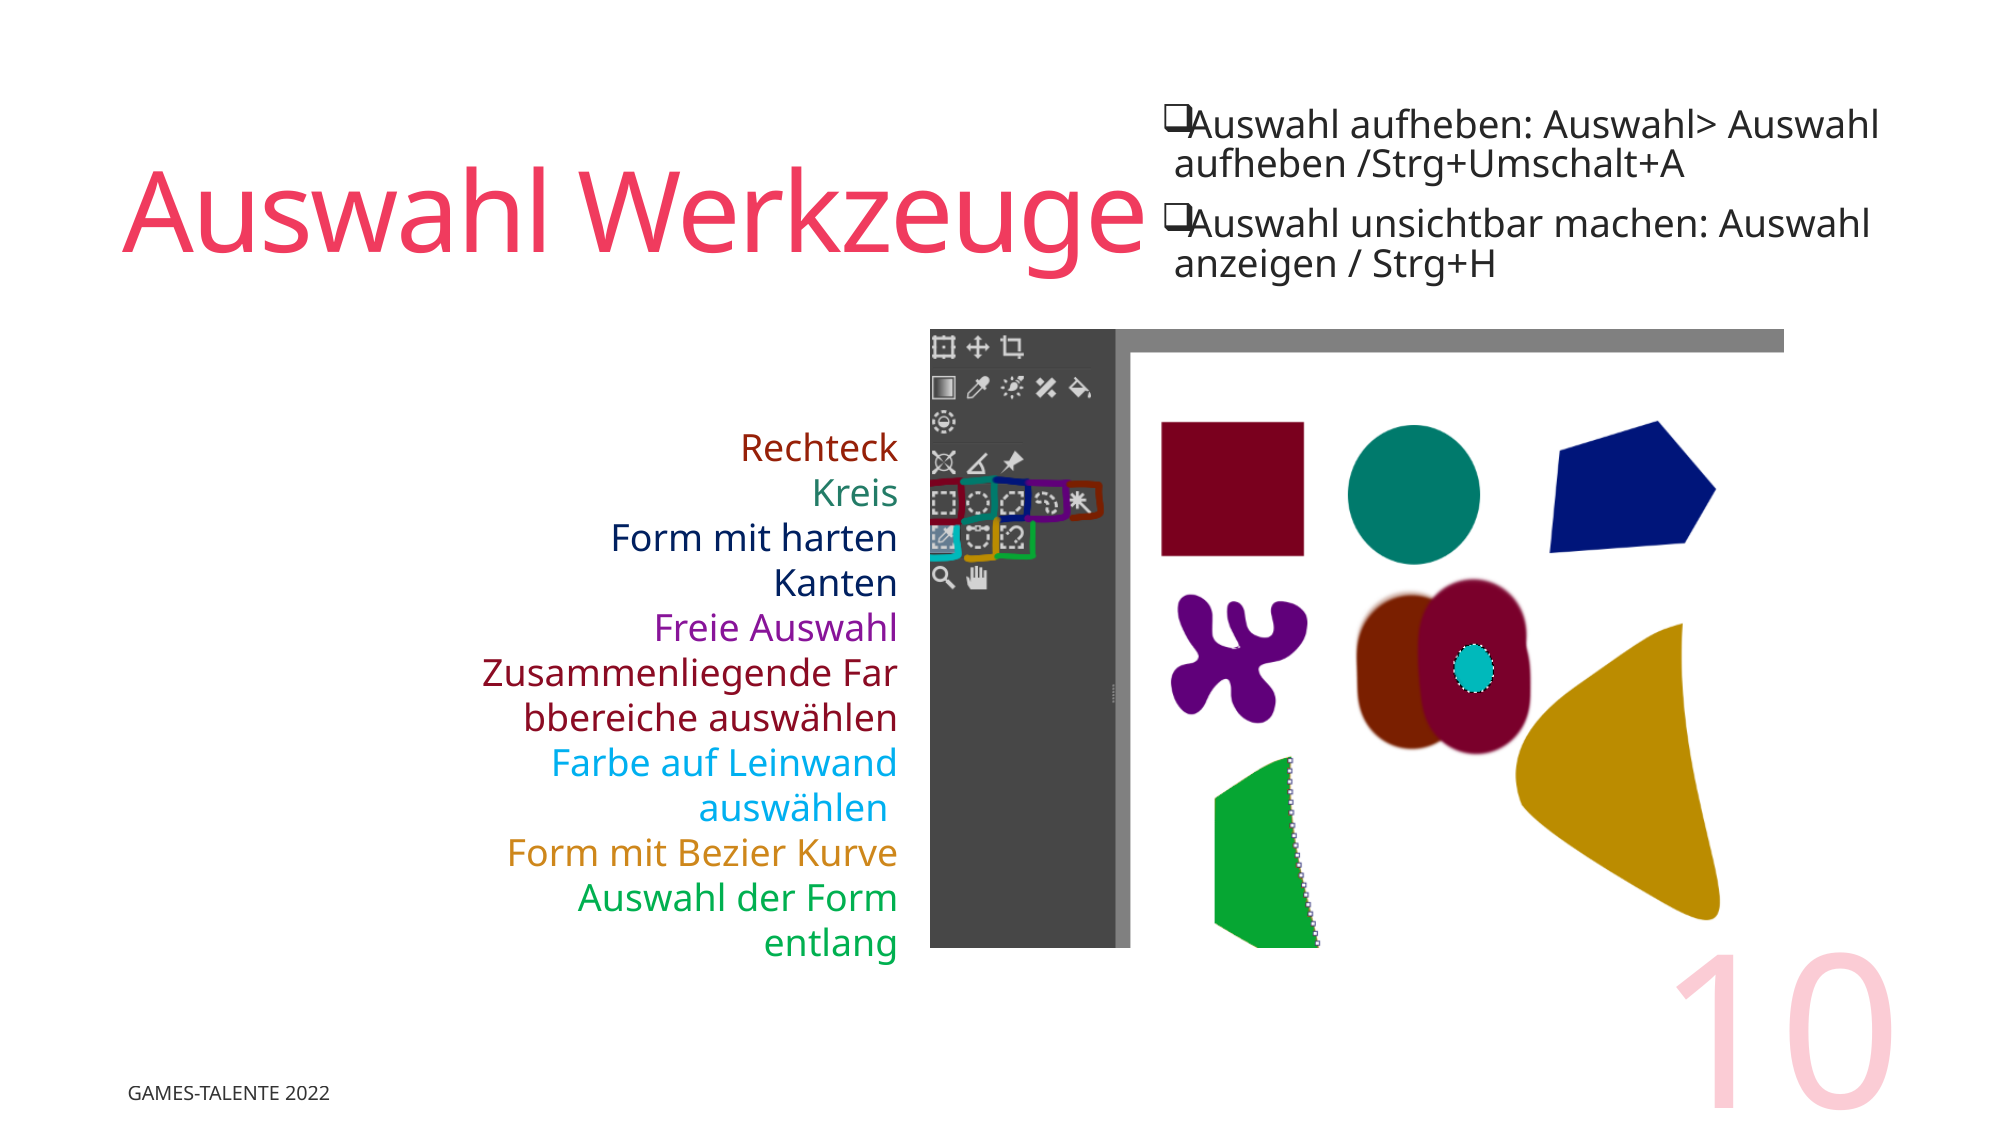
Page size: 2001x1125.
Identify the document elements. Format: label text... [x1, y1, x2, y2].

slide_number 10 [1437, 963, 1918, 1125]
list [930, 329, 1785, 948]
text_box Rechteck Kreis Form mit harten Kanten Freie Auswahl Zusammenliegende Farbbereiche auswählen Farbe auf Leinwand auswählen Form mit Bezier Kurve Auswahl der Form entlang [463, 416, 914, 1062]
footer Games-talente 2022 [112, 1075, 938, 1113]
title Auswahl Werkzeuge [107, 81, 1875, 354]
text_box Auswahl aufheben: Auswahl> Auswahl aufheben /Strg+Umschalt+A Auswahl unsichtbar machen: Auswahl anzeigen / Strg+H [1146, 99, 1921, 293]
